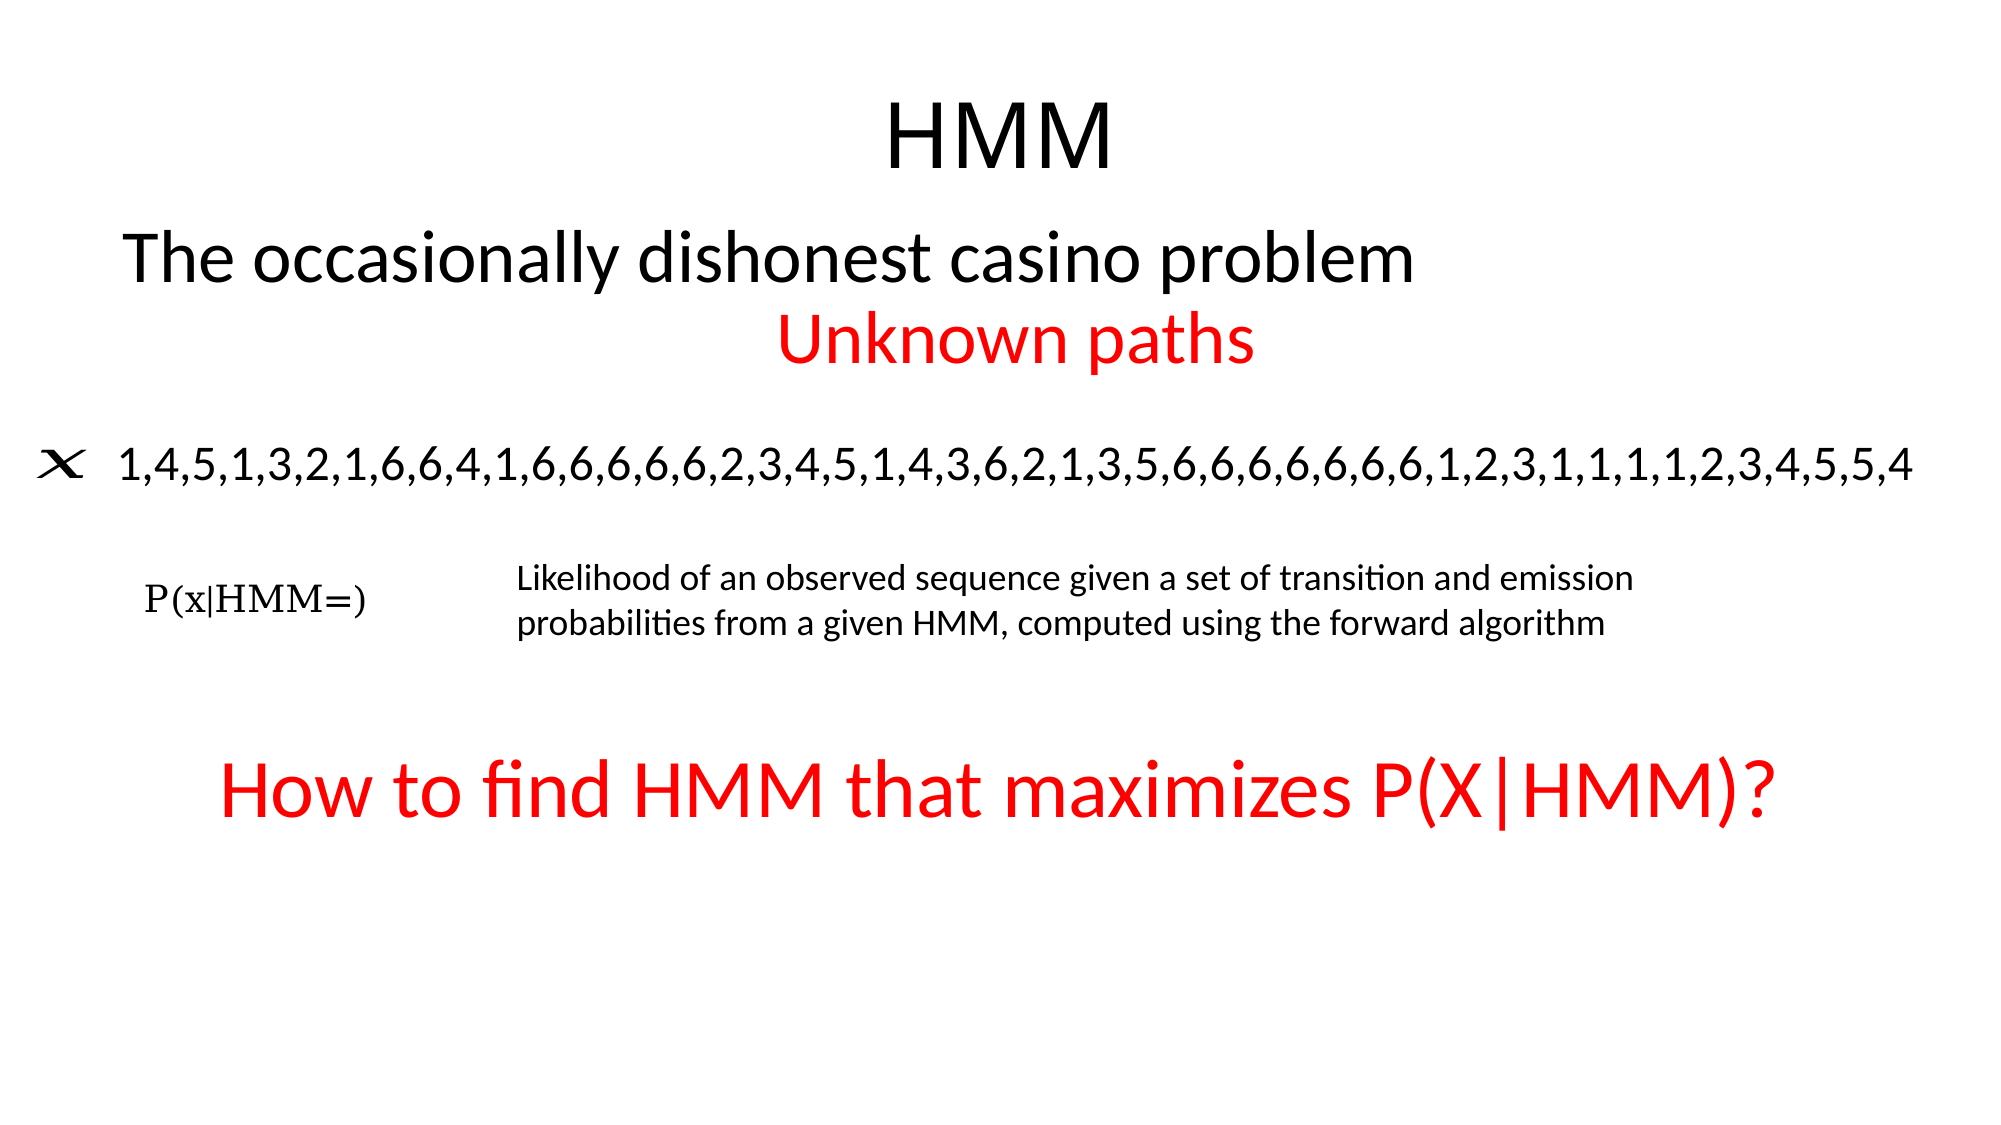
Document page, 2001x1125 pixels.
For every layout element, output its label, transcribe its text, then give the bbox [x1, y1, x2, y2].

text_box Likelihood of an observed sequence given a set of transition and emission probabilities from a given HMM, computed using the forward algorithm [501, 545, 1675, 650]
title HMM [324, 45, 1675, 233]
text_box How to find HMM that maximizes P(X|HMM)? [204, 726, 1796, 842]
text_box Unknown paths [762, 281, 1271, 387]
text_box 1,4,5,1,3,2,1,6,6,4,1,6,6,6,6,6,2,3,4,5,1,4,3,6,2,1,3,5,6,6,6,6,6,6,6,1,2,3,1,1,1,1,2,3,4,5,5,4 [101, 423, 1931, 498]
text_box The occasionally dishonest casino problem [108, 199, 1433, 305]
